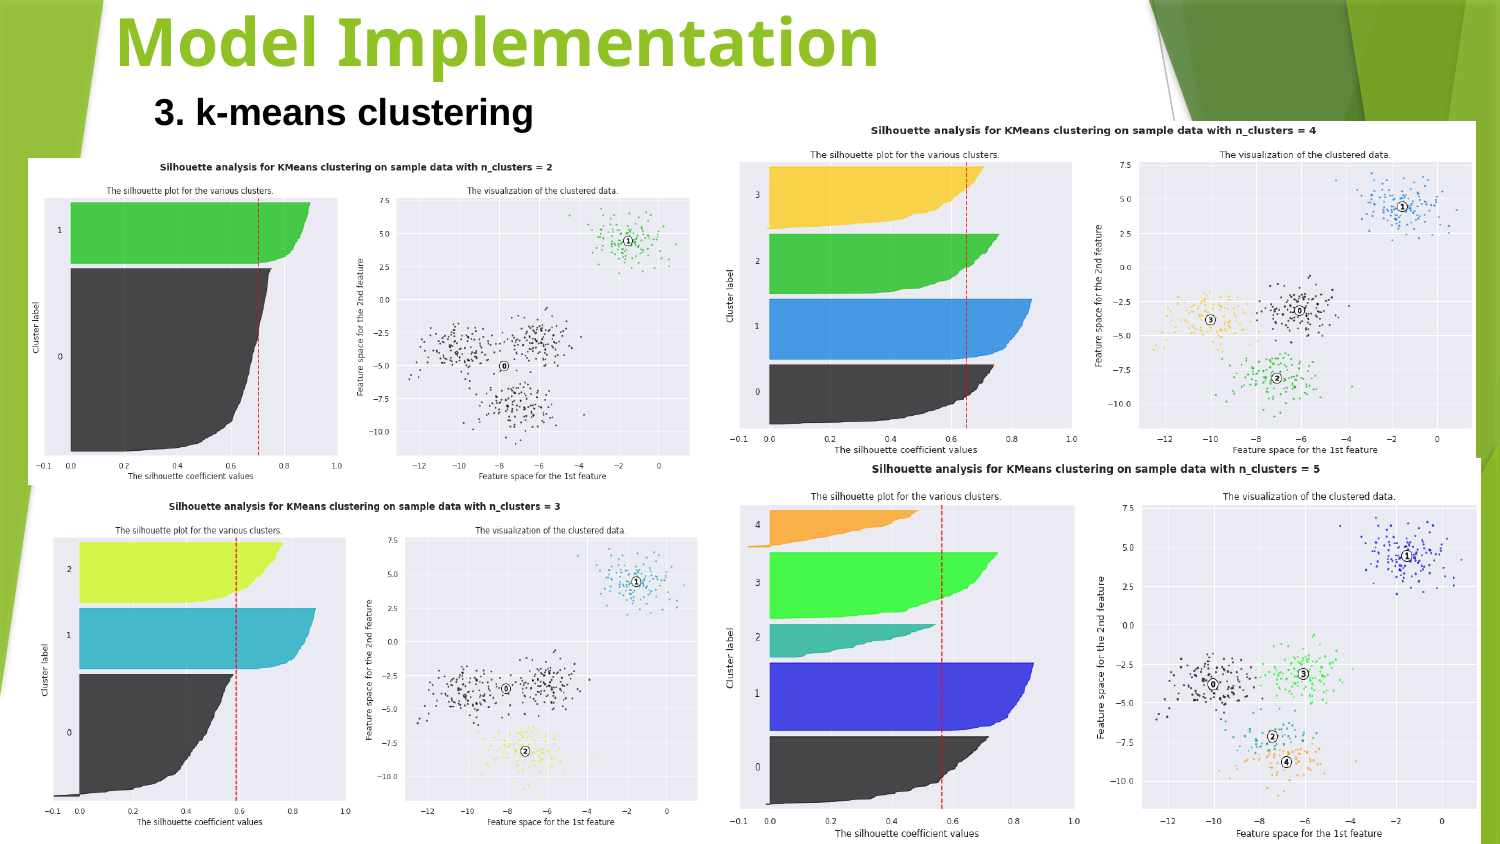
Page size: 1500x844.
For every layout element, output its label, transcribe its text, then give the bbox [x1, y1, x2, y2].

picture [28, 157, 693, 485]
picture [720, 121, 1481, 844]
text_box Model Implementation [112, 0, 1216, 81]
text_box 3. k-means clustering [137, 81, 888, 141]
picture [36, 496, 702, 832]
